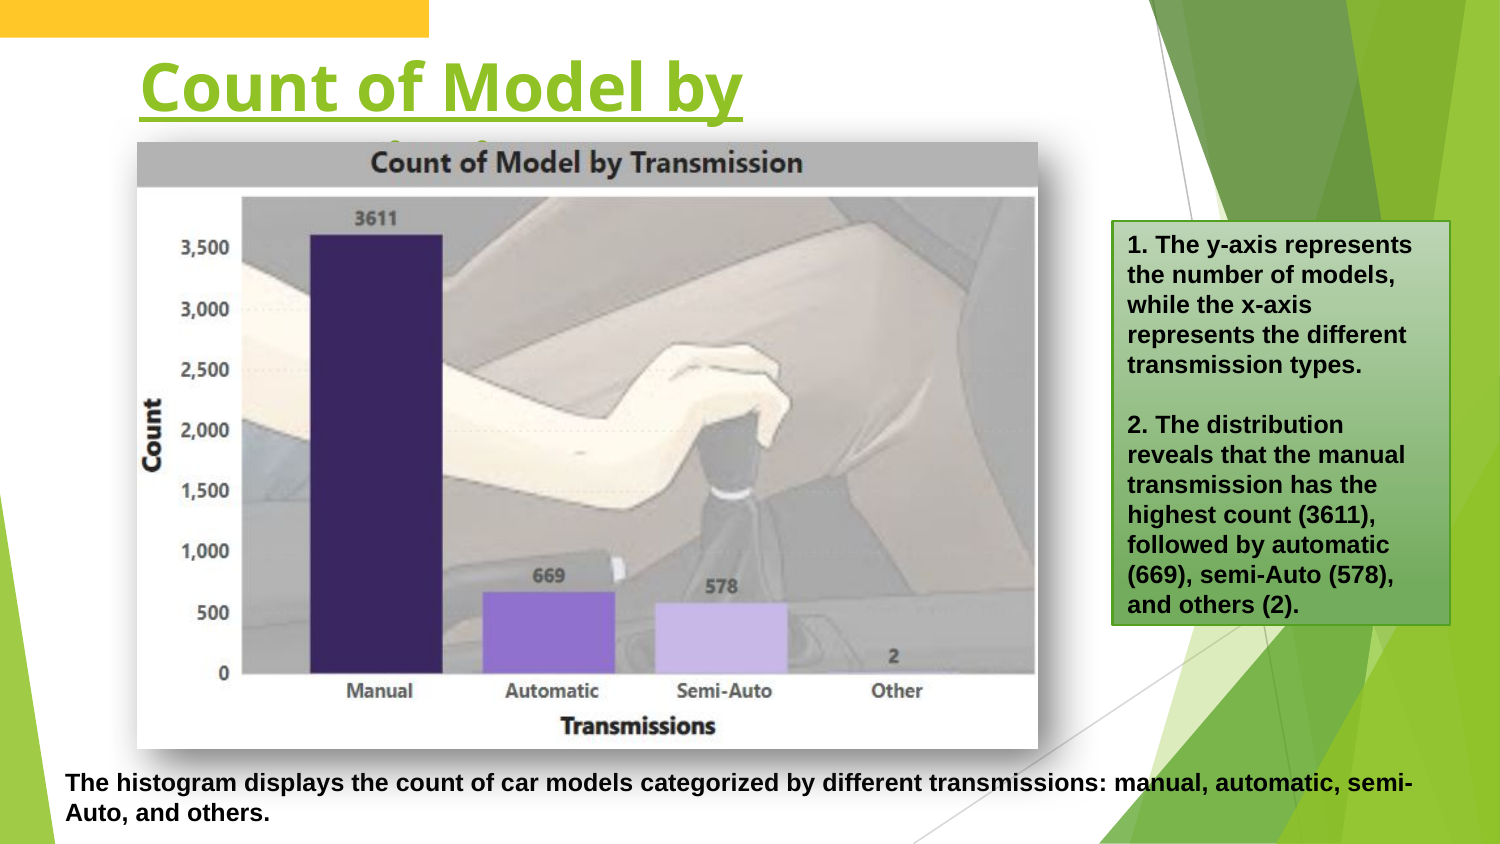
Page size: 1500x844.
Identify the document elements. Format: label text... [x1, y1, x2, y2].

text_box [0, 0, 429, 38]
text_box 1. The y-axis represents the number of models, while the x-axis represents the different transmission types. 2. The distribution reveals that the manual transmission has the highest count (3611), followed by automatic (669), semi-Auto (578), and others (2). [1112, 221, 1450, 626]
text_box The histogram displays the count of car models categorized by different transmissions: manual, automatic, semi-Auto, and others. [50, 758, 1480, 834]
picture [137, 142, 1038, 750]
title Count of Model by Transmission [137, 43, 1180, 206]
